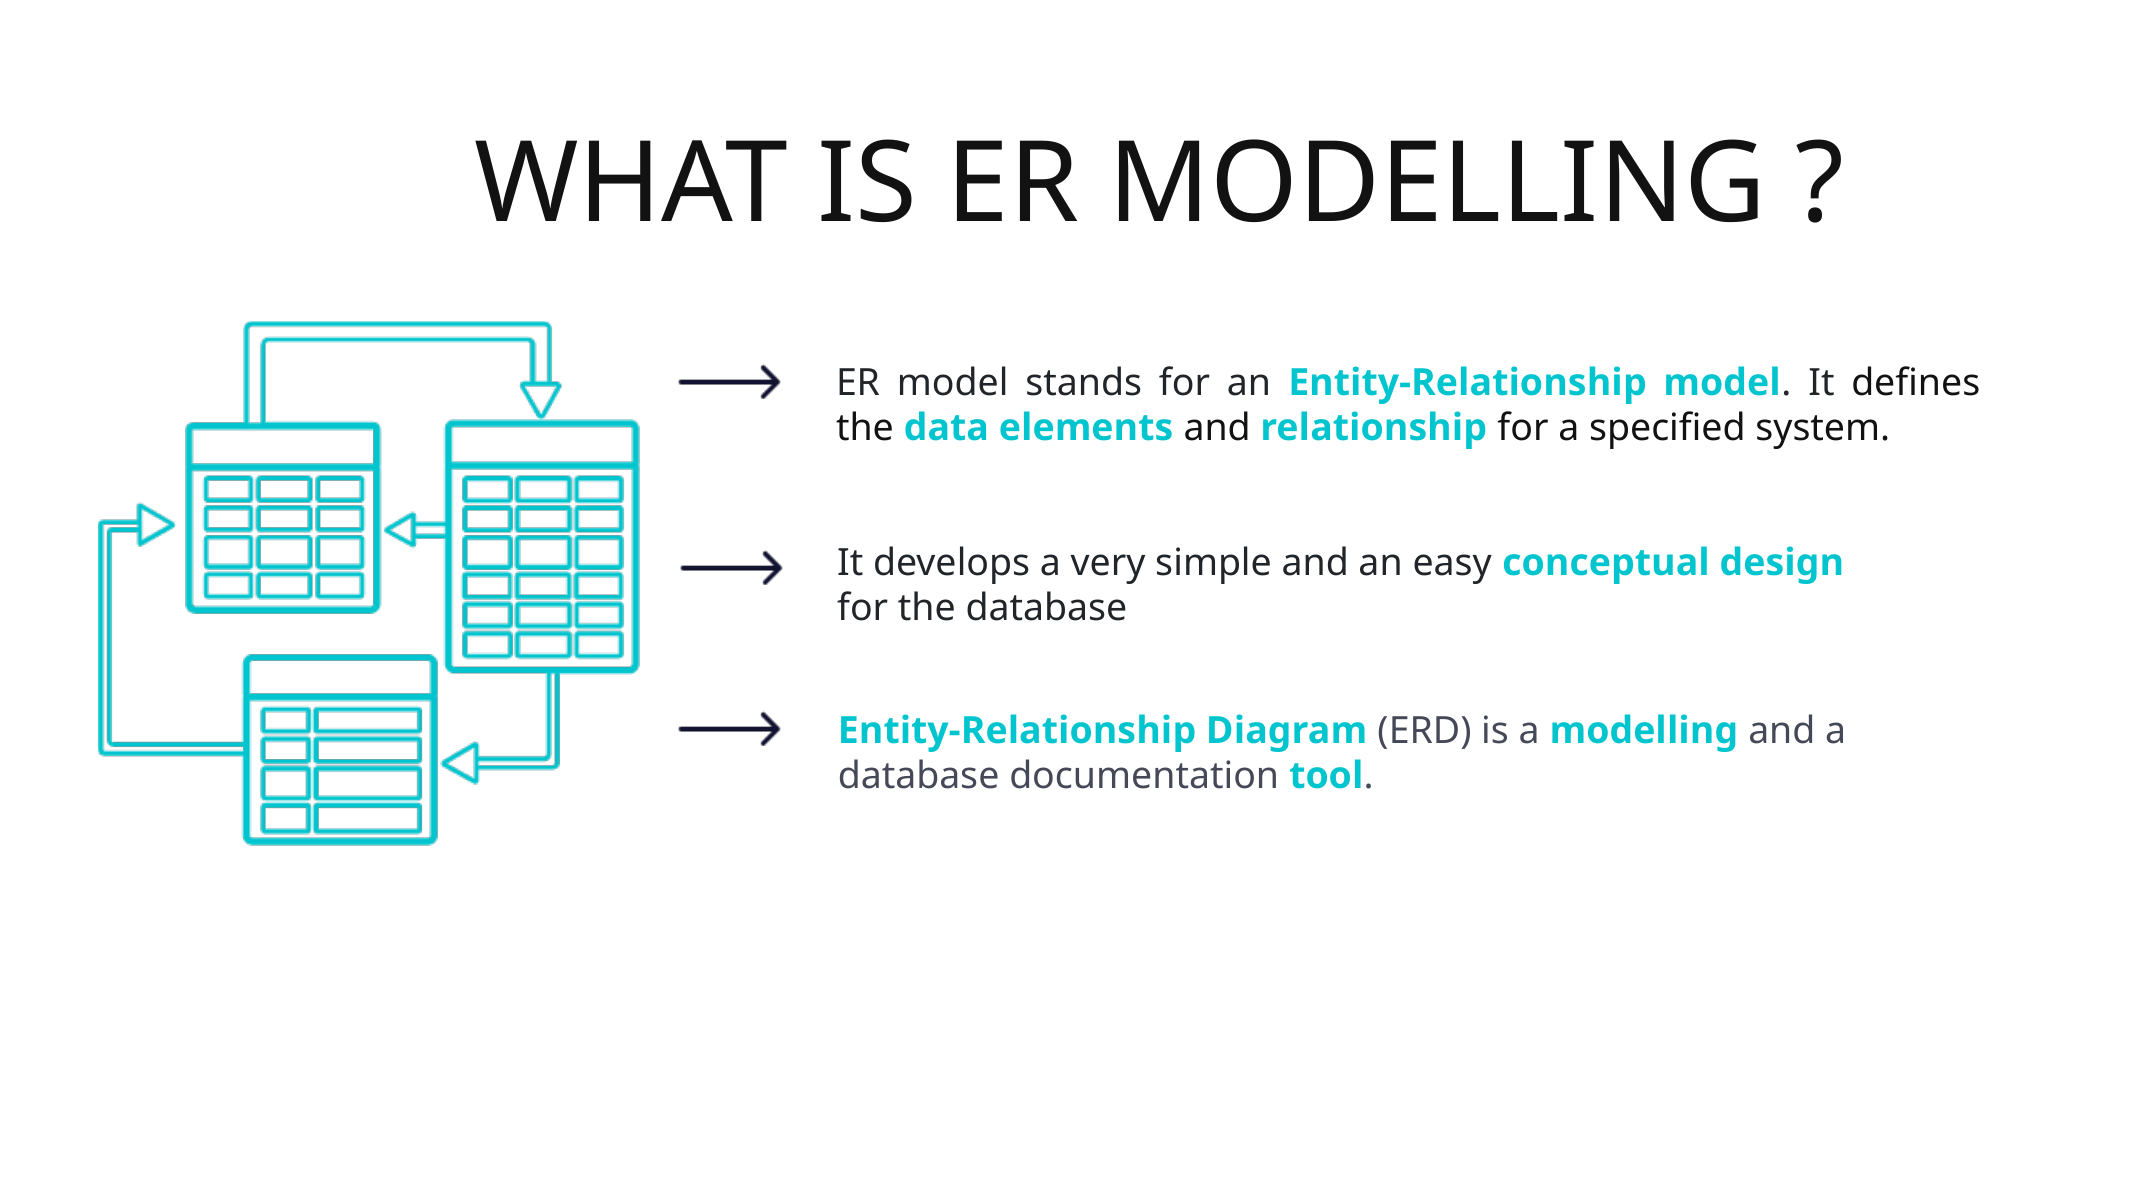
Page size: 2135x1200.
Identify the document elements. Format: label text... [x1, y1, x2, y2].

picture [98, 321, 646, 852]
text_box It develops a very simple and an easy conceptual design for the database [821, 521, 1868, 641]
picture [665, 666, 793, 795]
text_box ER model stands for an Entity-Relationship model. It defines the data elements and relationship for a specified system. [820, 342, 1997, 505]
picture [666, 505, 795, 634]
text_box What is ER Modelling ? [474, 101, 1998, 252]
text_box Entity-Relationship Diagram (ERD) is a modelling and a database documentation tool. [822, 690, 1869, 810]
picture [665, 319, 794, 448]
